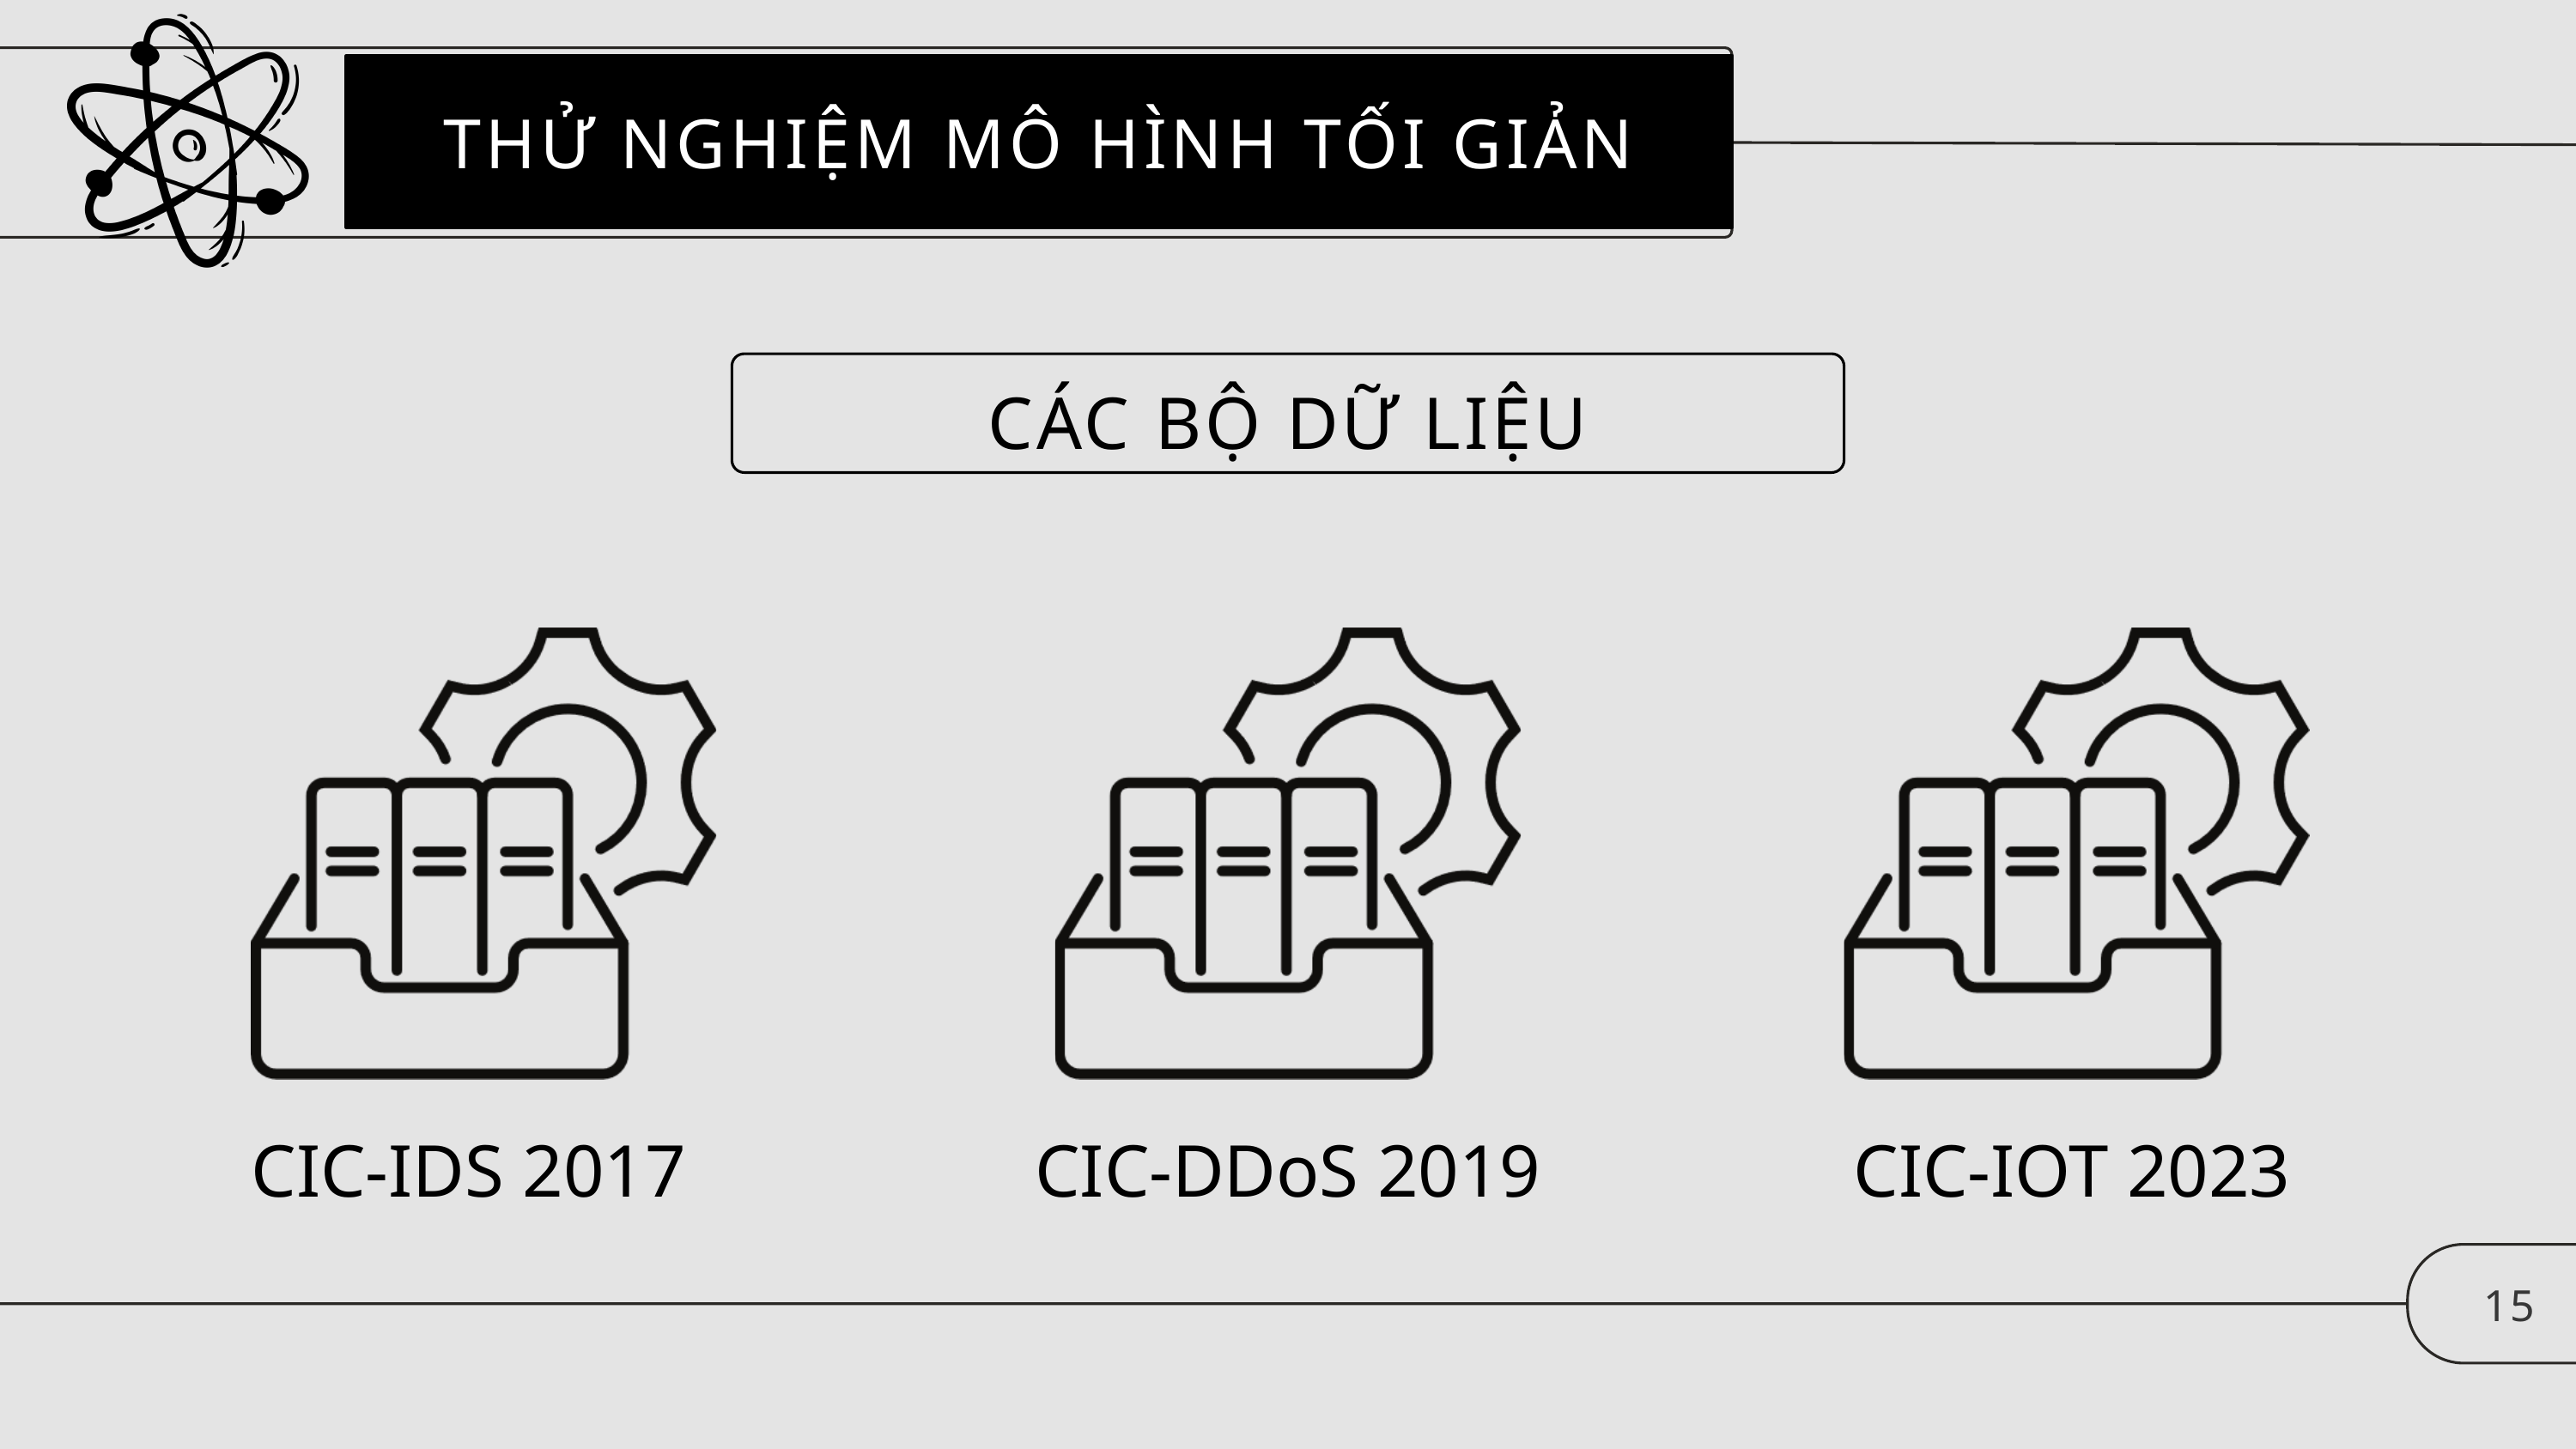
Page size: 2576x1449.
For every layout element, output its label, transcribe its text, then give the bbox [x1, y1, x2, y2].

text_box [64, 247, 310, 270]
text_box [251, 627, 717, 1080]
text_box CIC-IOT 2023 [1813, 1111, 2331, 1212]
text_box [64, 14, 310, 45]
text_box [0, 47, 1733, 238]
text_box [1844, 627, 2310, 1080]
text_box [732, 353, 1844, 473]
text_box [2407, 1244, 2576, 1364]
text_box CIC-IDS 2017 [245, 1111, 693, 1212]
text_box CIC-DDoS 2019 [1029, 1111, 1547, 1212]
text_box [1054, 627, 1522, 1080]
